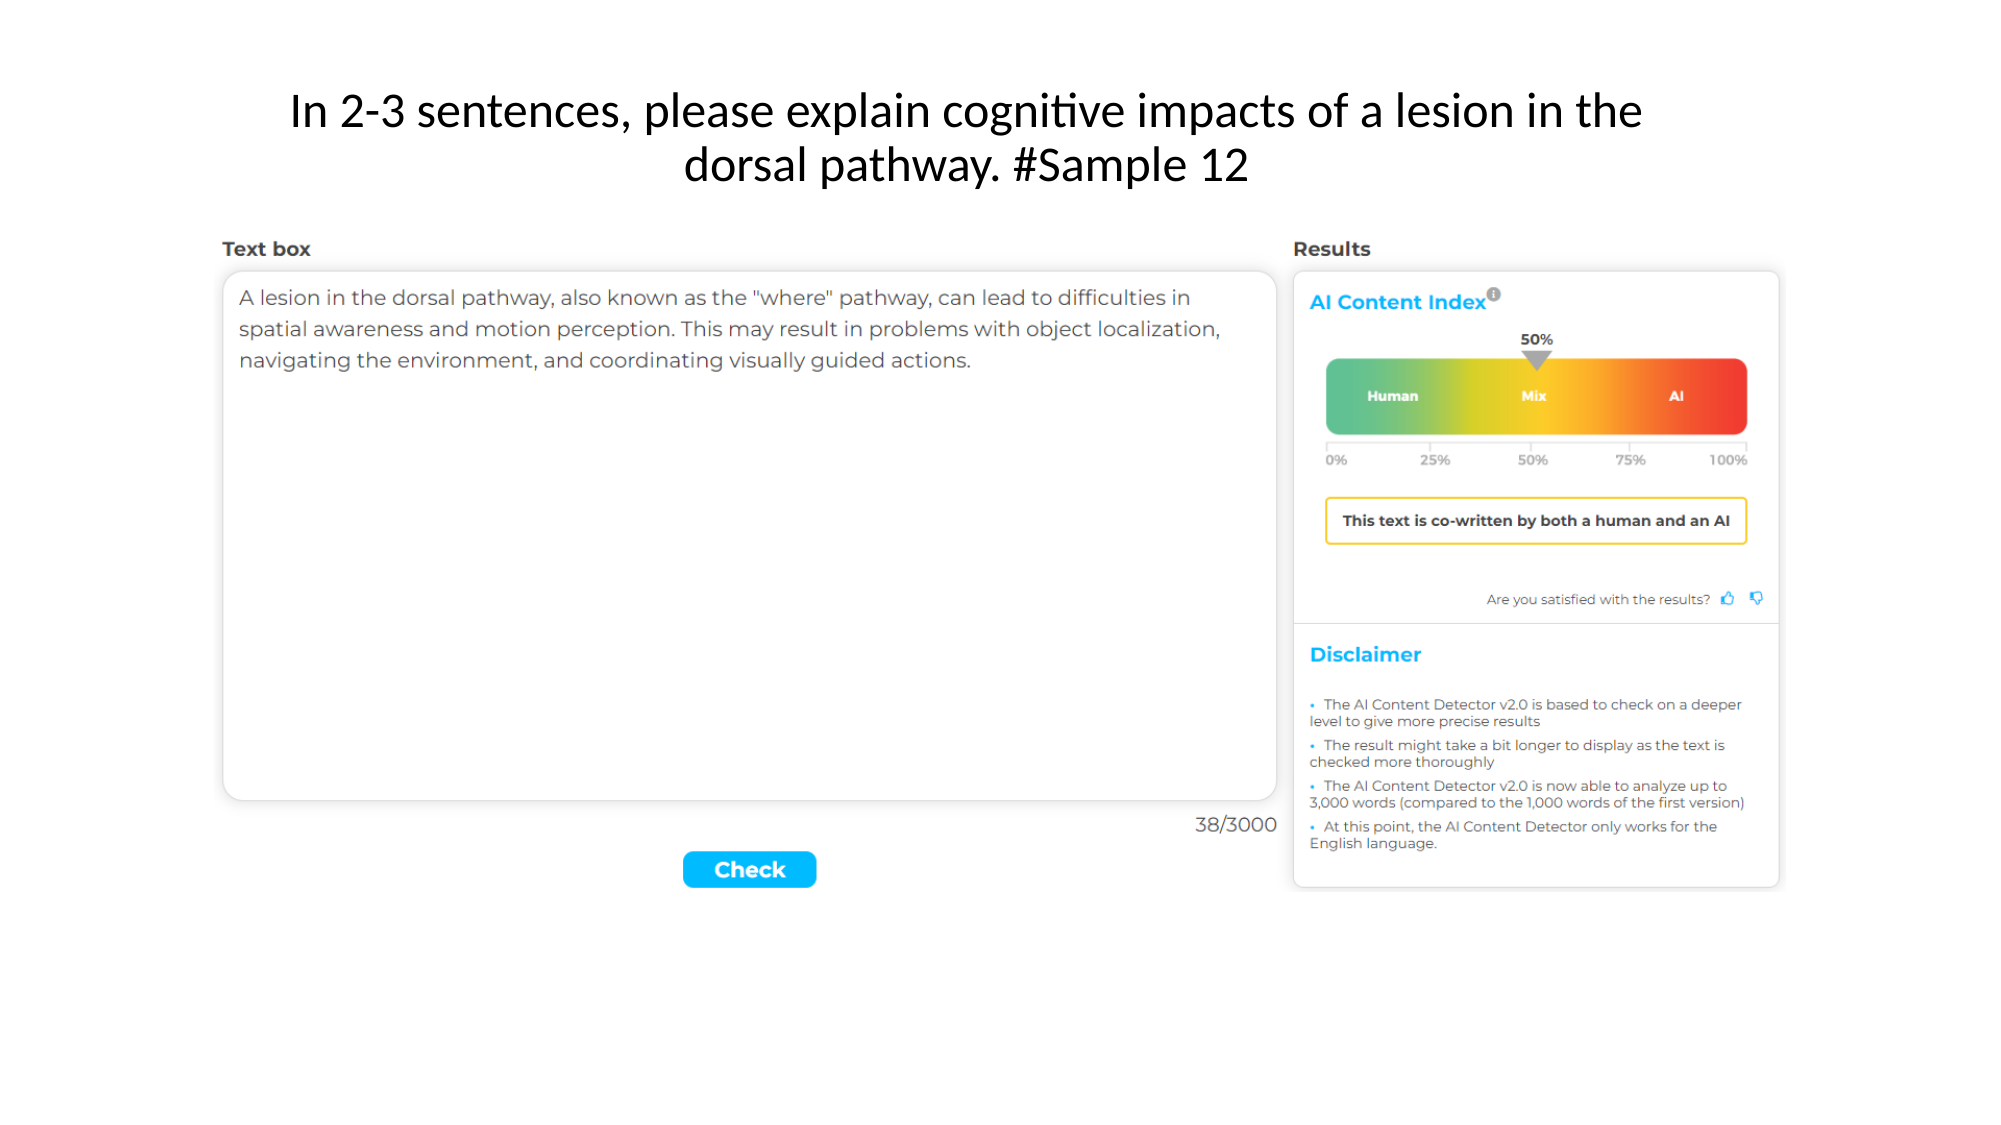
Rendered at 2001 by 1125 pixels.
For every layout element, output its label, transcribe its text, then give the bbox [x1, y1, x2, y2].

subtitle In 2-3 sentences, please explain cognitive impacts of a lesion in the dorsal pathway. #Sample 12 [216, 76, 1717, 222]
picture [214, 233, 1786, 892]
